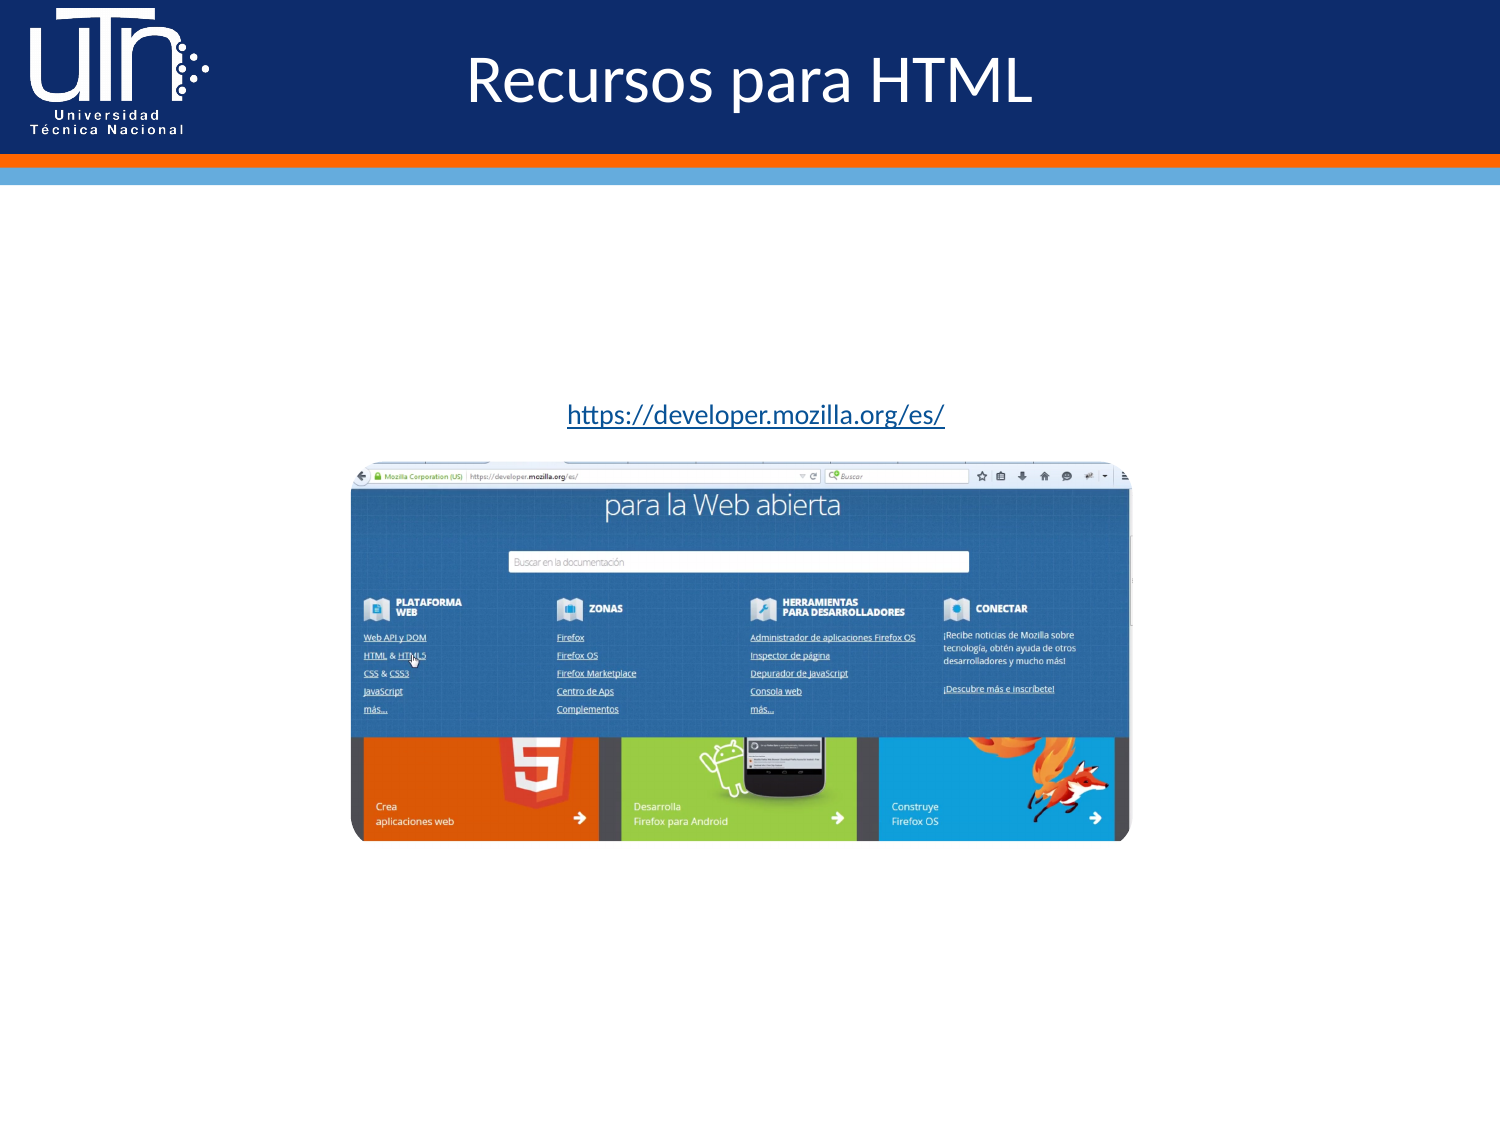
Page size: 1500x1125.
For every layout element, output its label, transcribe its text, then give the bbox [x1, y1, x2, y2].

text_box https://developer.mozilla.org/es/ [552, 389, 960, 461]
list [350, 461, 1133, 849]
title Recursos para HTML [0, 0, 1500, 154]
